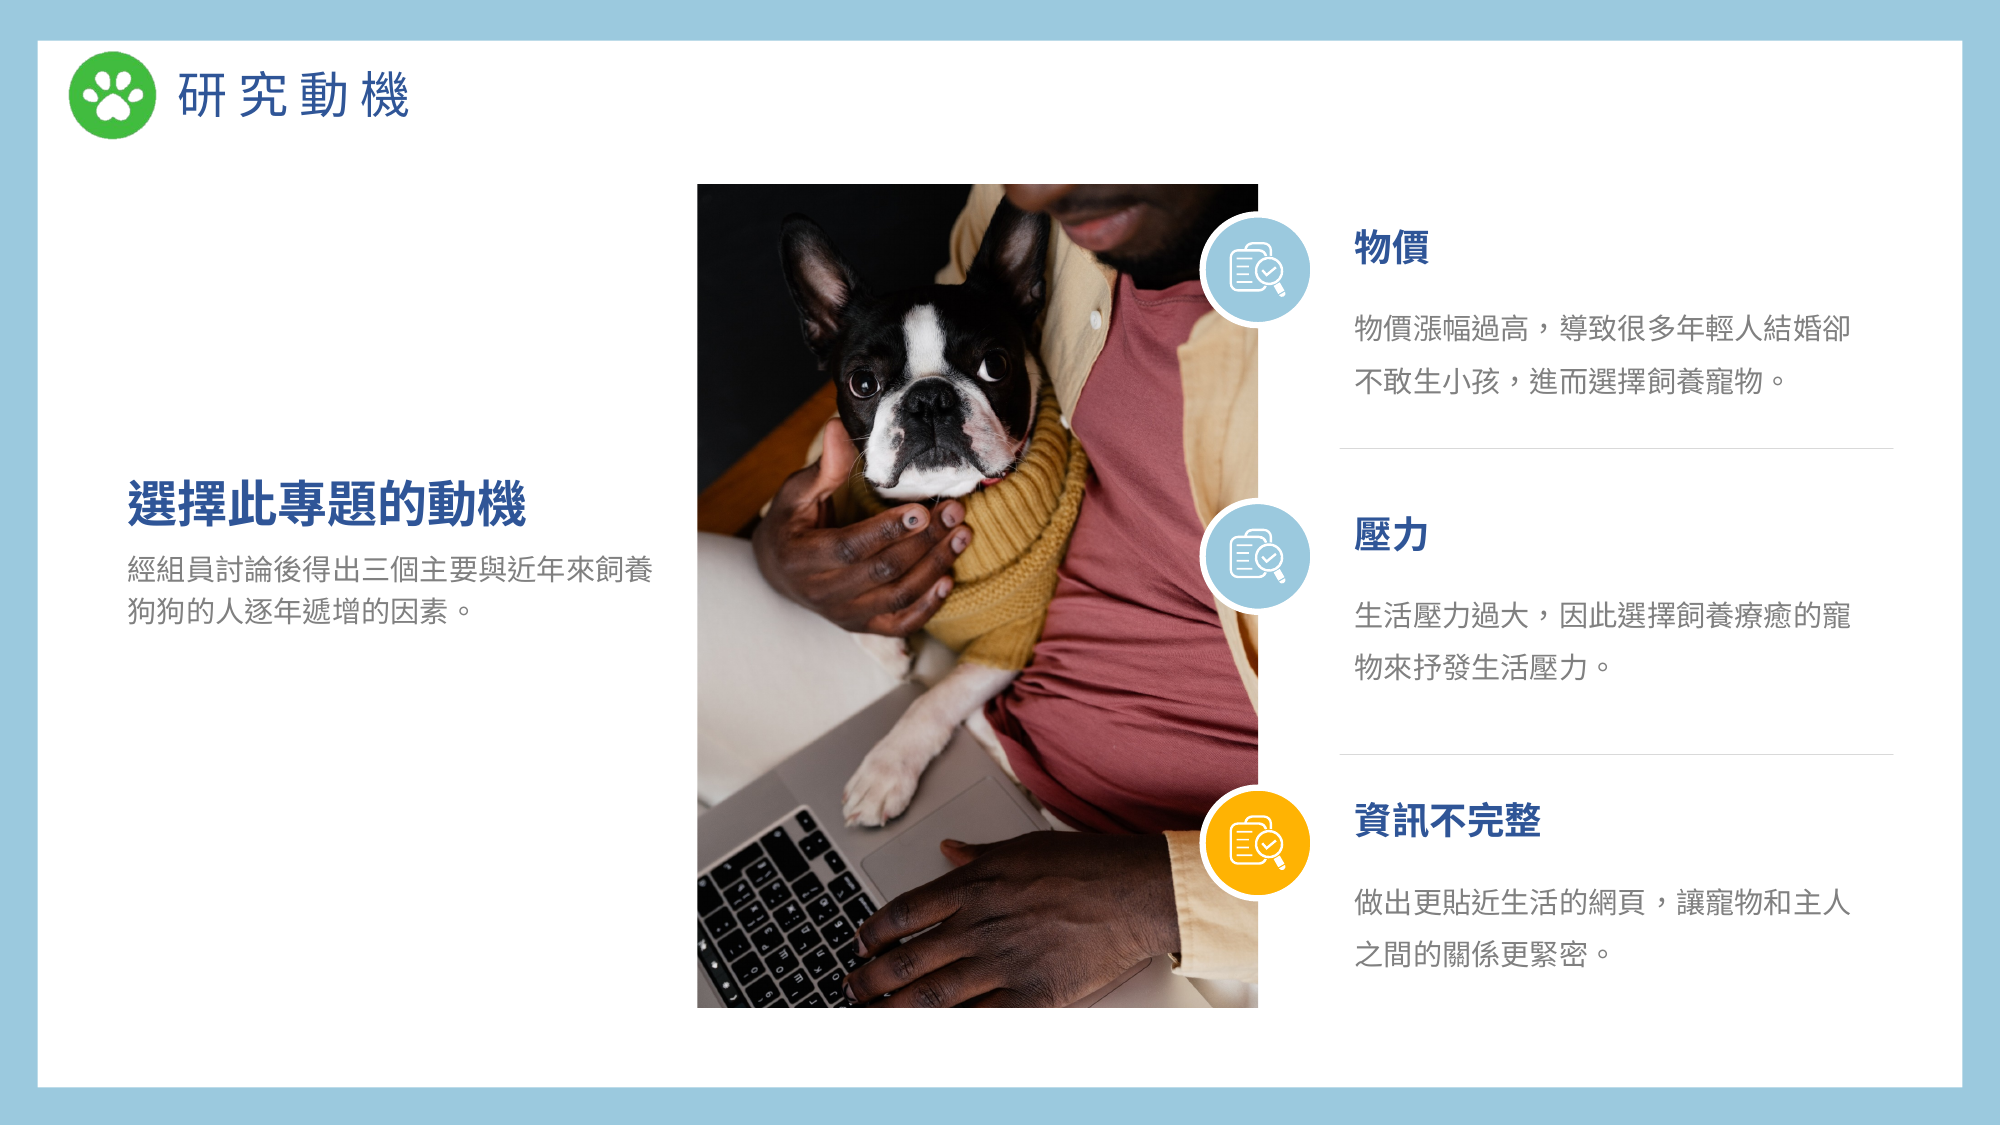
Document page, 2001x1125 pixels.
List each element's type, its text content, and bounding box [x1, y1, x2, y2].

text_box [36, 40, 1963, 1088]
text_box [696, 184, 1259, 1009]
text_box [0, 0, 2000, 1125]
picture [64, 42, 163, 147]
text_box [1202, 208, 1894, 1022]
text_box 經組員討論後得出三個主要與近年來飼養狗狗的人逐年遞增的因素。 [112, 538, 683, 777]
text_box 研 究 動 機 [163, 56, 1126, 131]
text_box 選擇此專題的動機 [112, 464, 683, 538]
